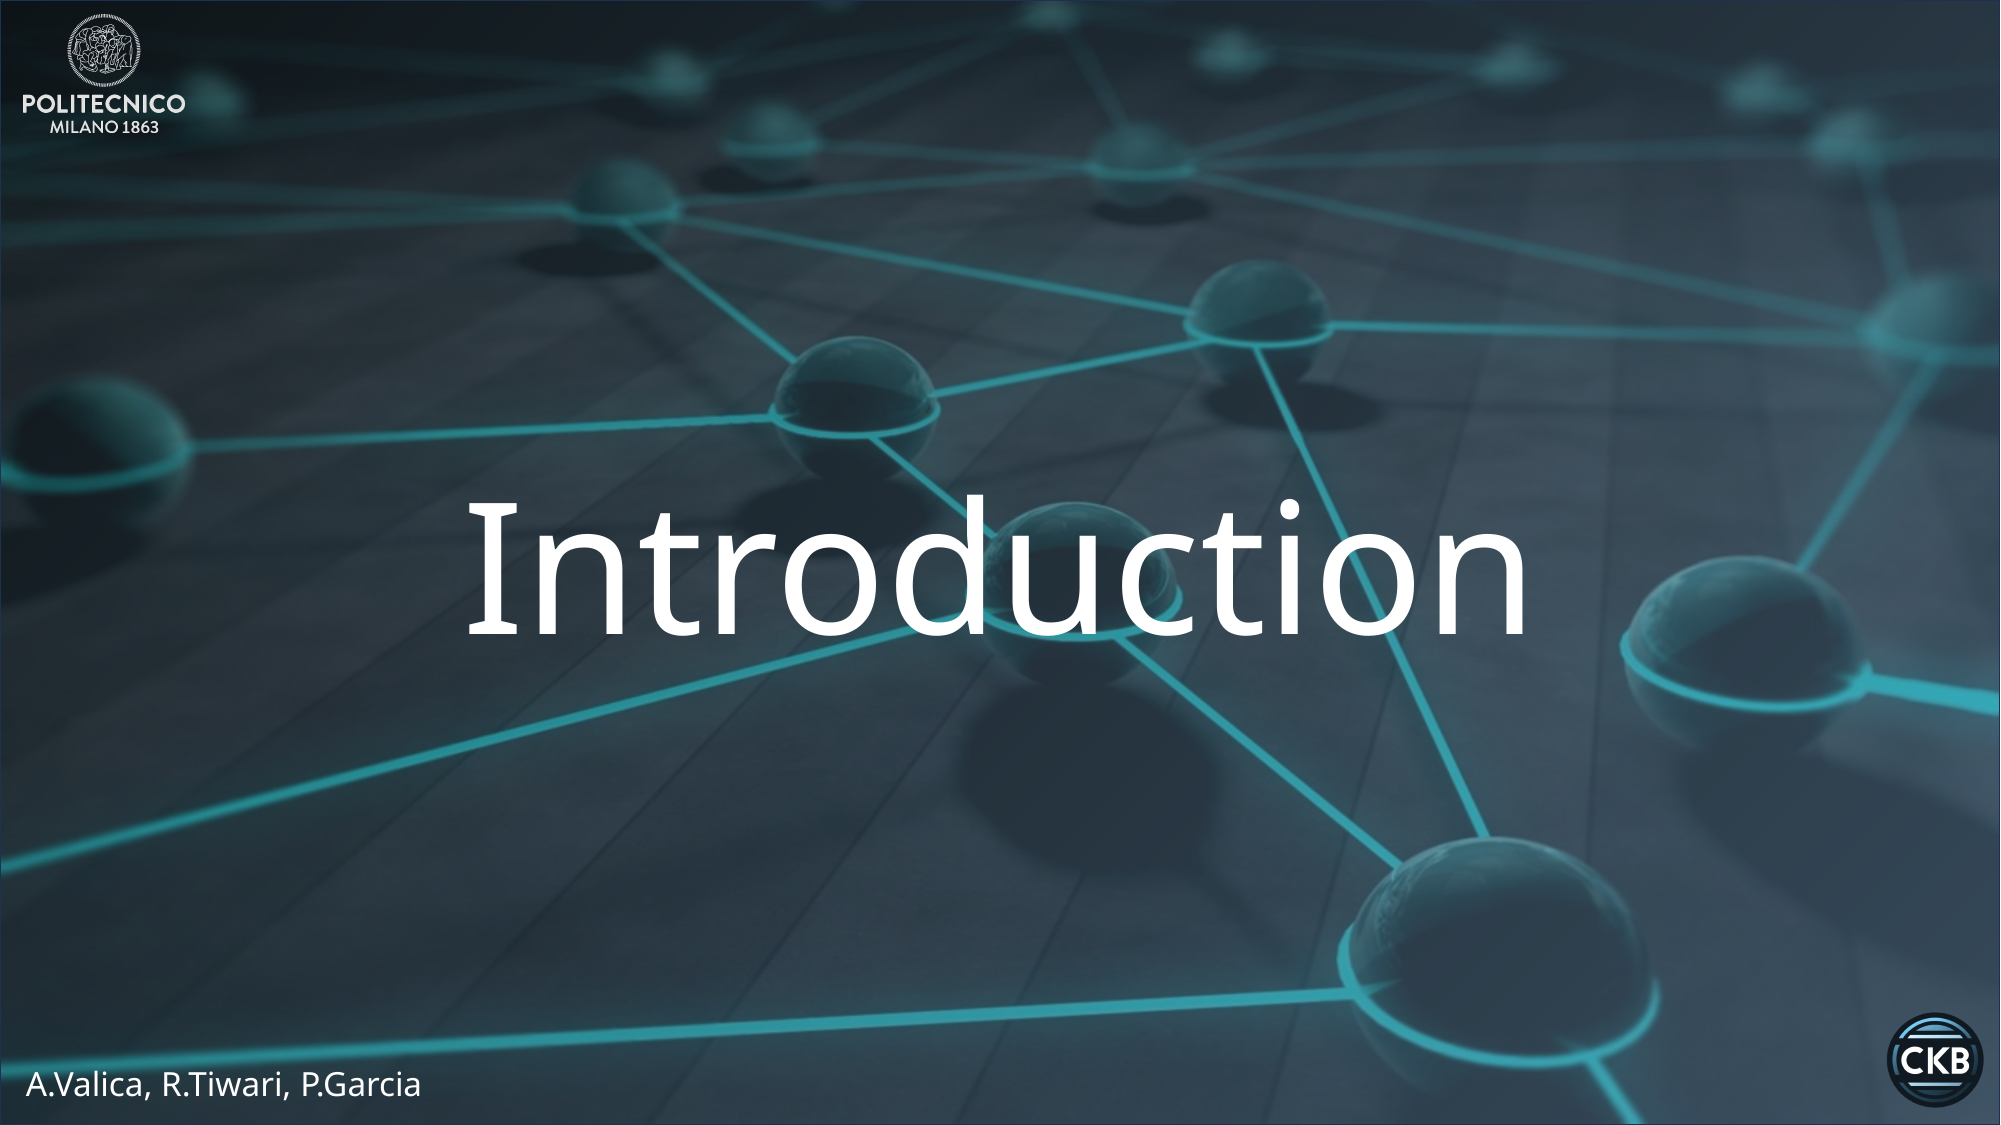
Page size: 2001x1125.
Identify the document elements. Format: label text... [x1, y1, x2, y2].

picture [23, 14, 185, 133]
text_box Introduction [447, 443, 1553, 679]
text_box [0, 0, 2000, 1125]
text_box [1869, 994, 2000, 1125]
text_box A.Valica, R.Tiwari, P.Garcia [10, 1055, 439, 1111]
